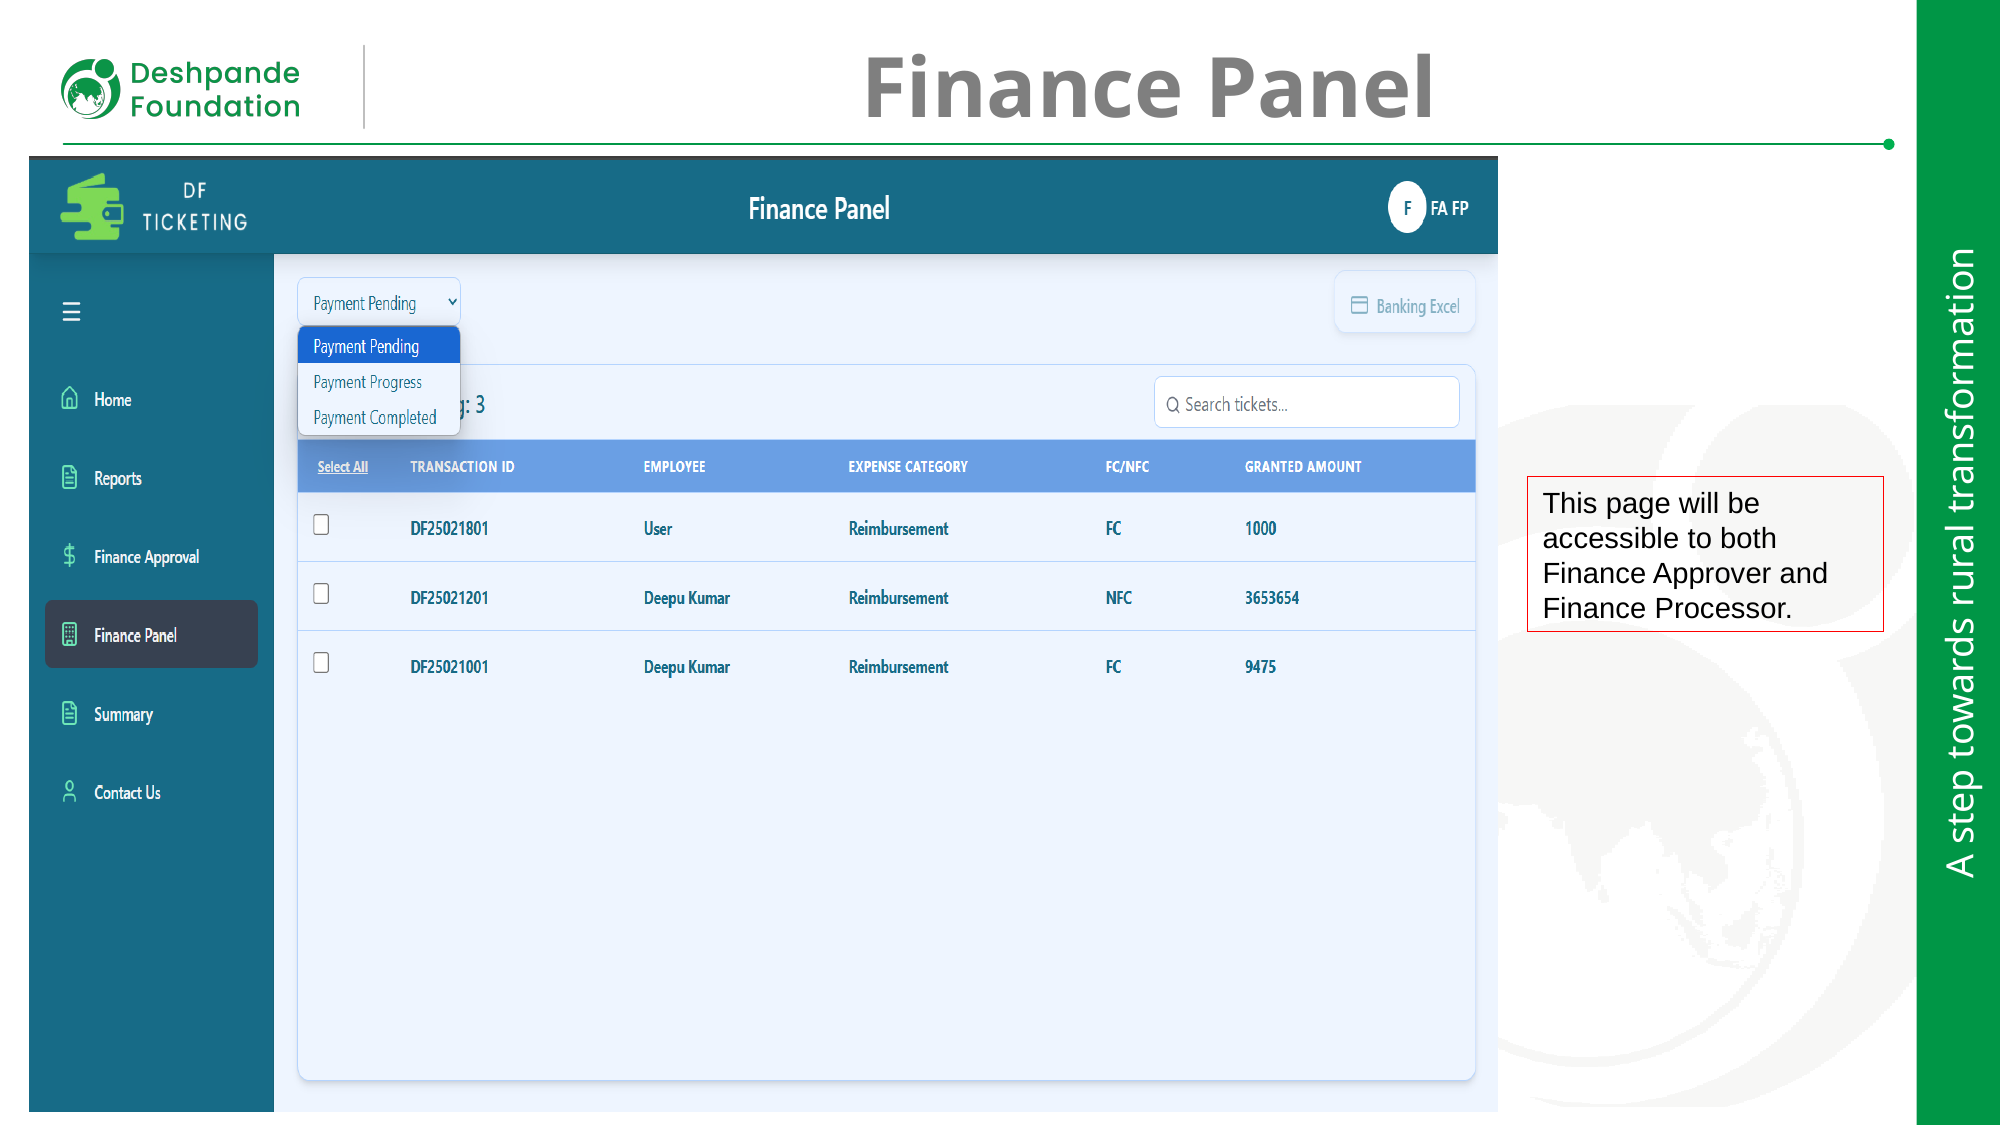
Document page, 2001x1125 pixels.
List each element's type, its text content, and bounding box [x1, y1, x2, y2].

picture [61, 59, 299, 119]
picture [29, 156, 1498, 1112]
title Finance Panel [415, 35, 1884, 145]
text_box This page will be accessible to both Finance Approver and Finance Processor. [1527, 476, 1884, 632]
